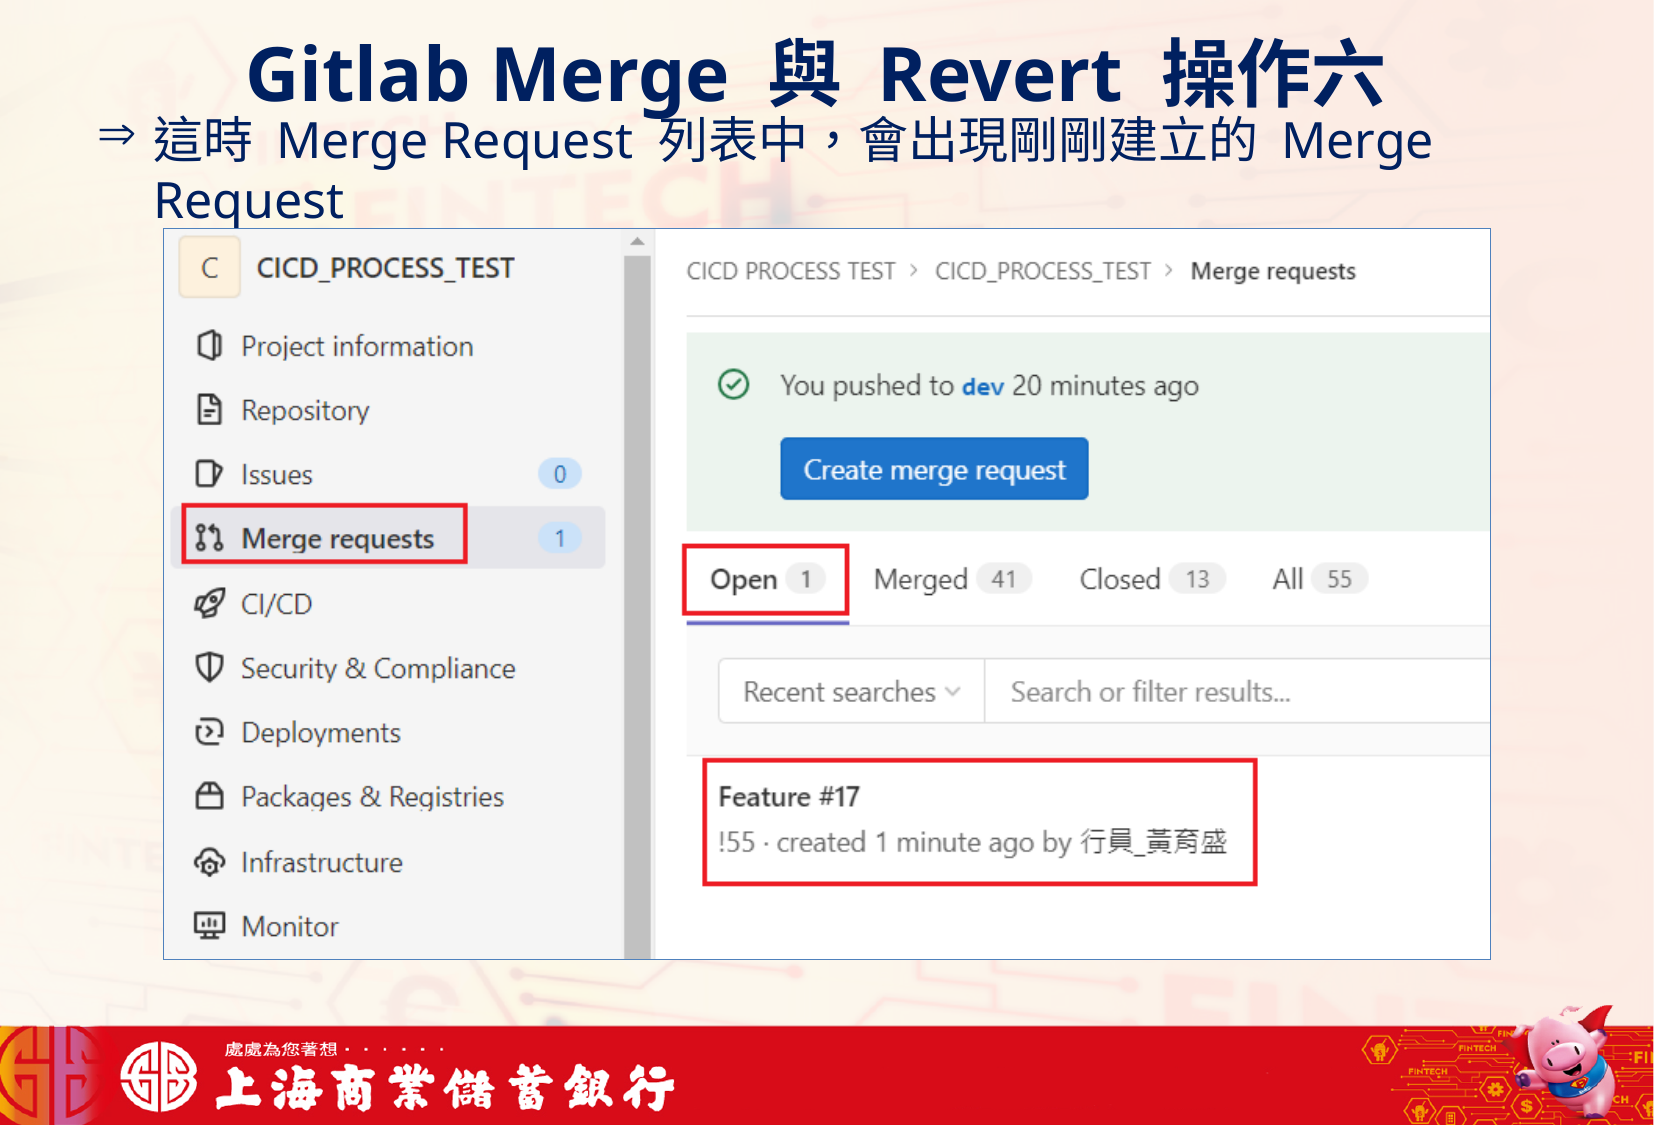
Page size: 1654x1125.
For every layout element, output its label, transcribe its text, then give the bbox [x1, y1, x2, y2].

title Gitlab Merge 與 Revert 操作六 [218, 11, 1413, 130]
text_box 這時 Merge Request 列表中，會出現剛剛建立的 Merge Request [80, 130, 1654, 206]
picture [0, 0, 1654, 1125]
